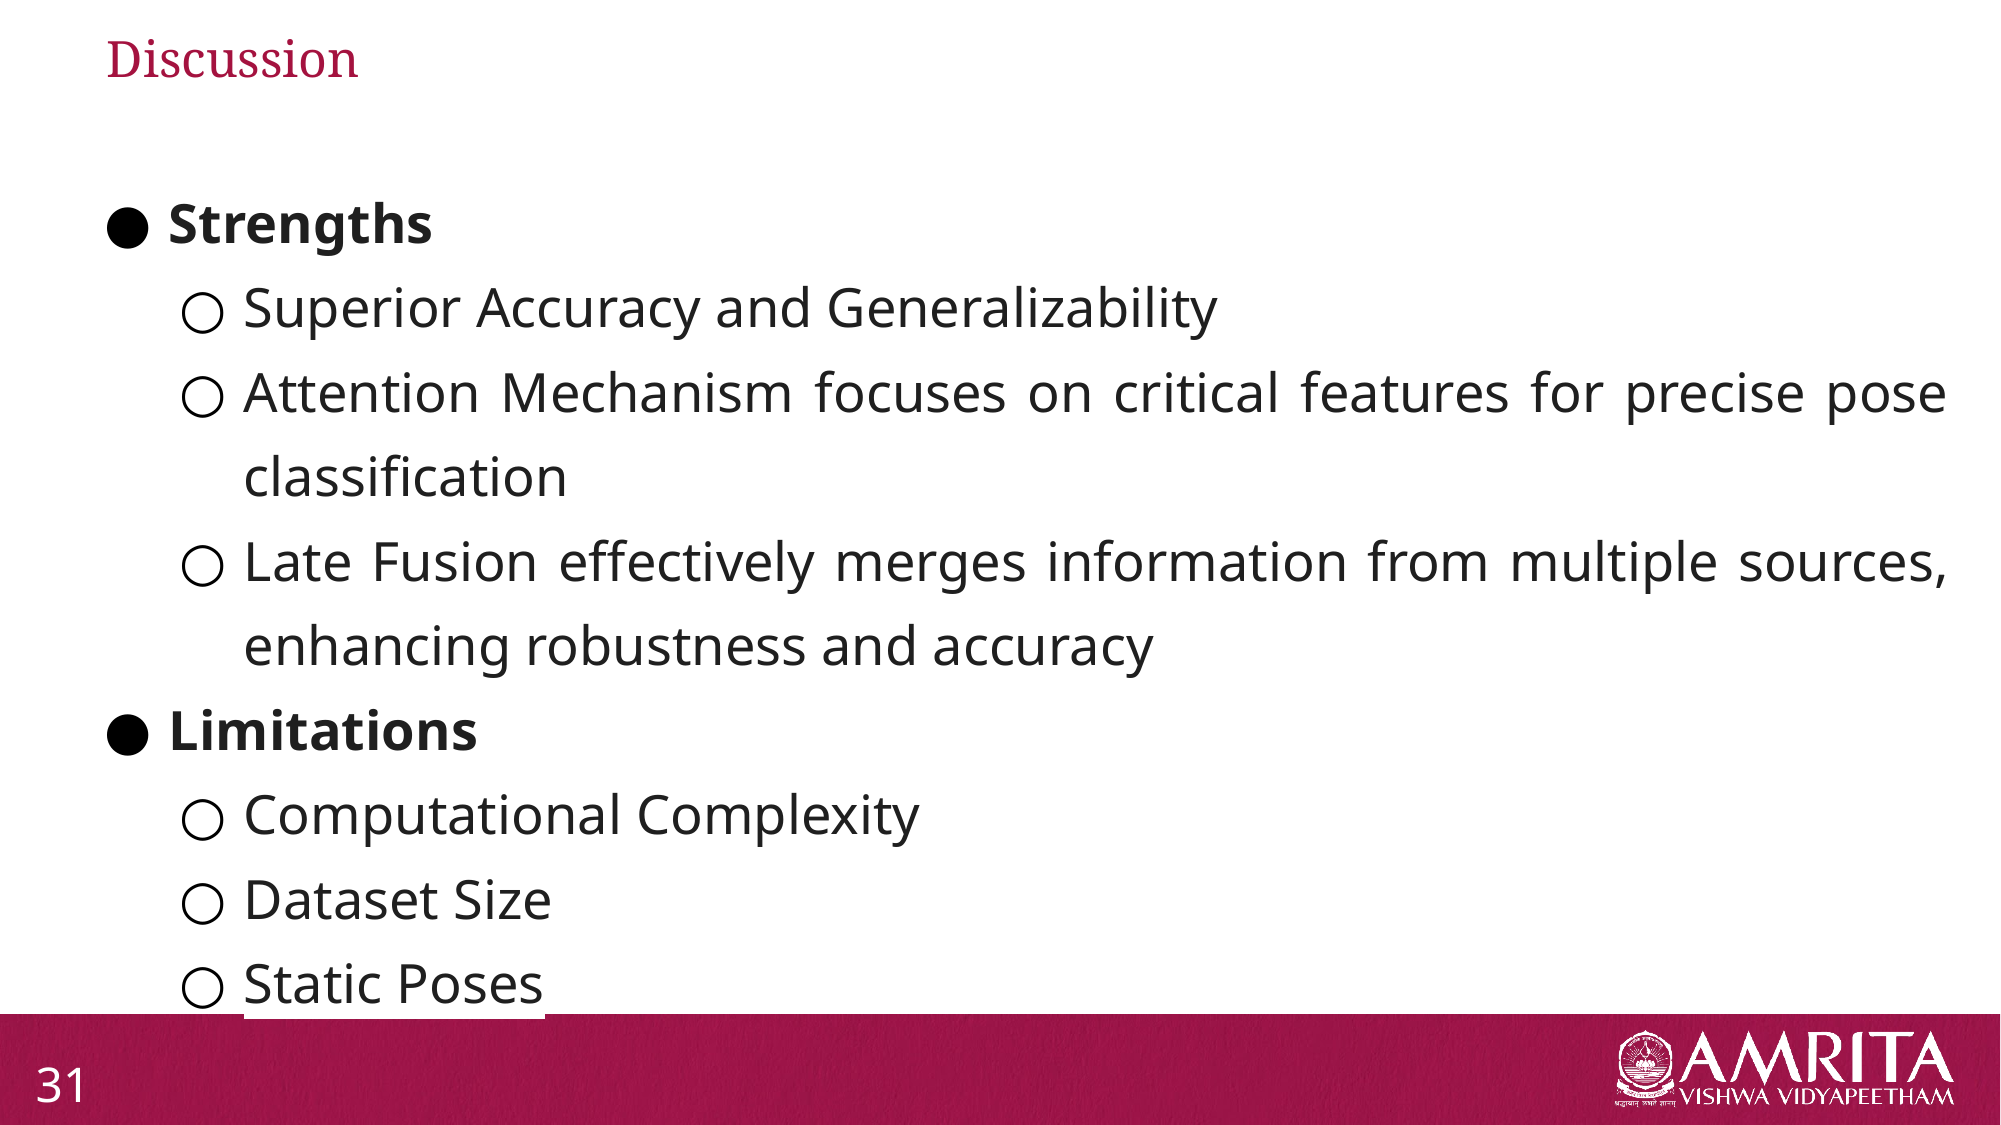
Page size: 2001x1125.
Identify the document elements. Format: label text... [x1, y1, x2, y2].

text_box Strengths Superior Accuracy and Generalizability Attention Mechanism focuses on critical features for precise pose classification Late Fusion effectively merges information from multiple sources, enhancing robustness and accuracy Limitations Computational Complexity Dataset Size Static Poses [78, 154, 1966, 993]
picture [0, 1014, 2001, 1125]
title Discussion [91, 26, 1817, 96]
text_box 31 [20, 1039, 500, 1125]
